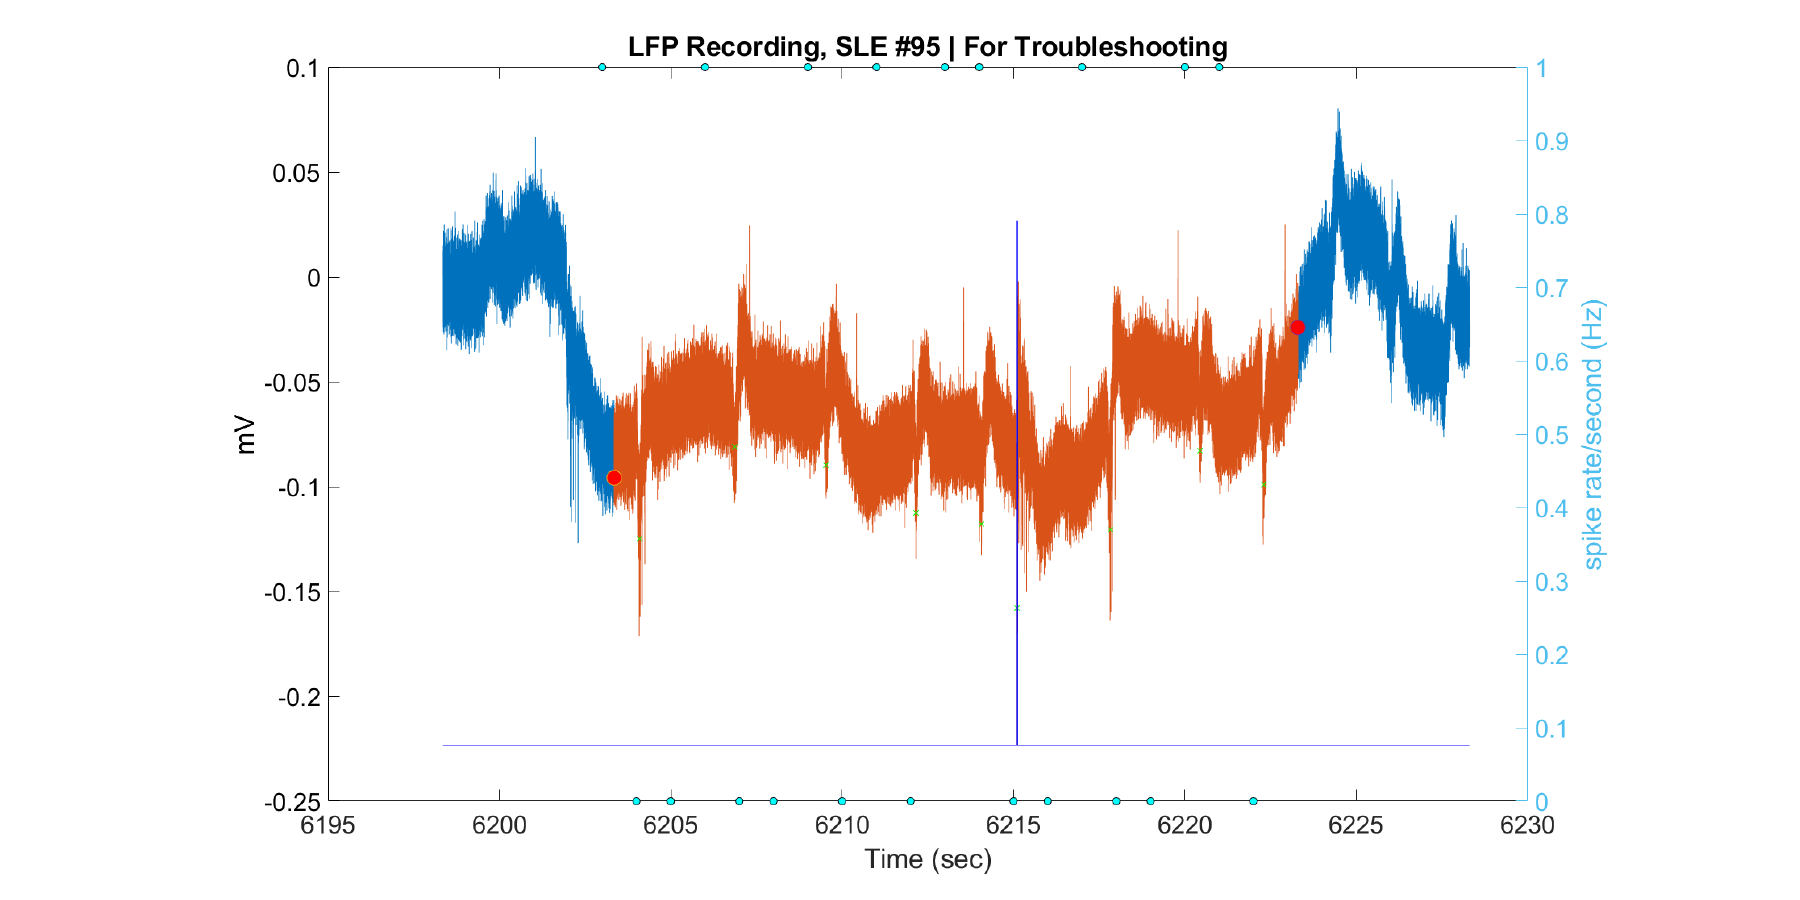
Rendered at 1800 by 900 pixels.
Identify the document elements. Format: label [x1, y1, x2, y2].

picture [126, 0, 1674, 900]
